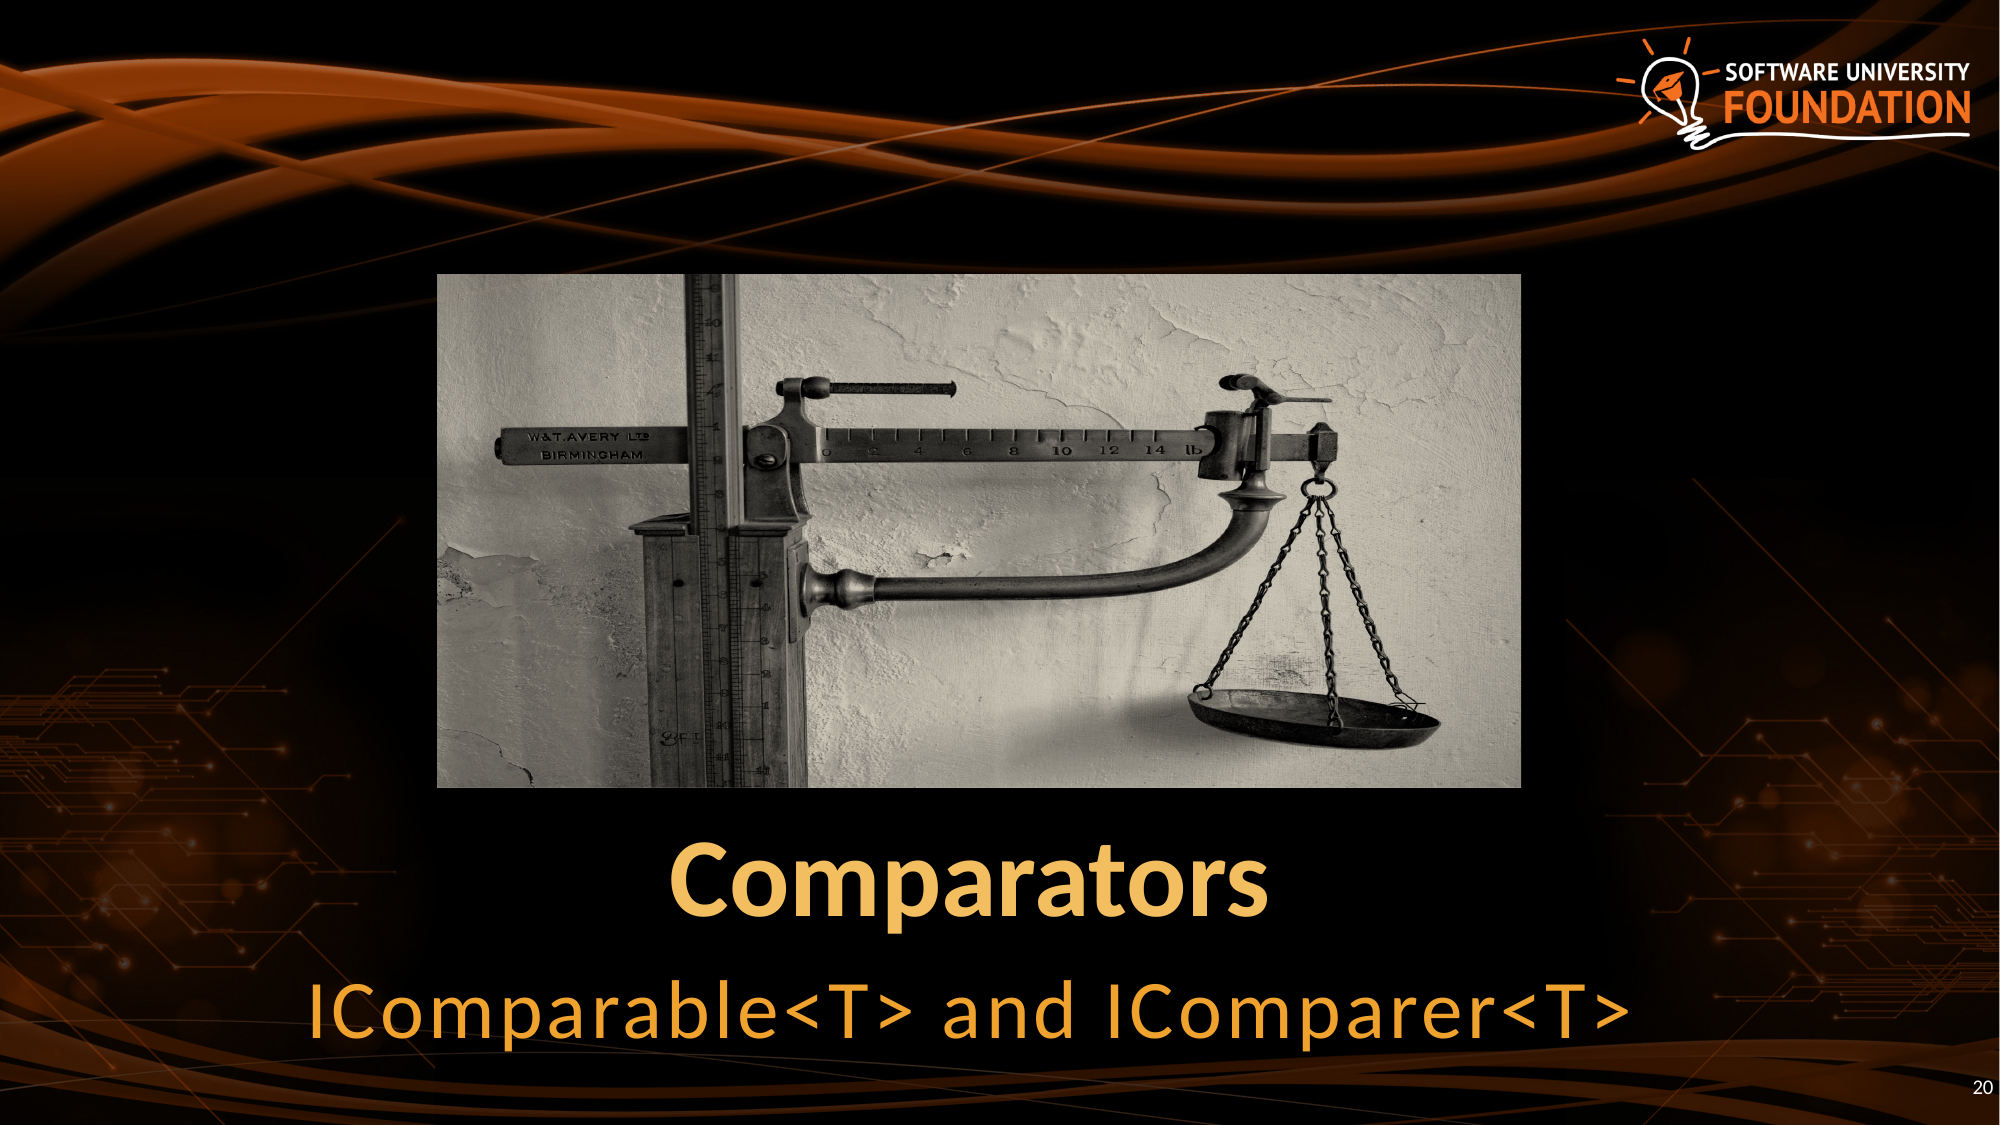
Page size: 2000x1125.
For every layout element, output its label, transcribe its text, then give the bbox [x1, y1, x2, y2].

picture [0, 0, 2000, 1125]
list IComparable<T> and IComparer<T> [237, 944, 1704, 1062]
text_box [436, 274, 1522, 788]
title Comparators [237, 812, 1704, 944]
slide_number 20 [1929, 1070, 2000, 1103]
